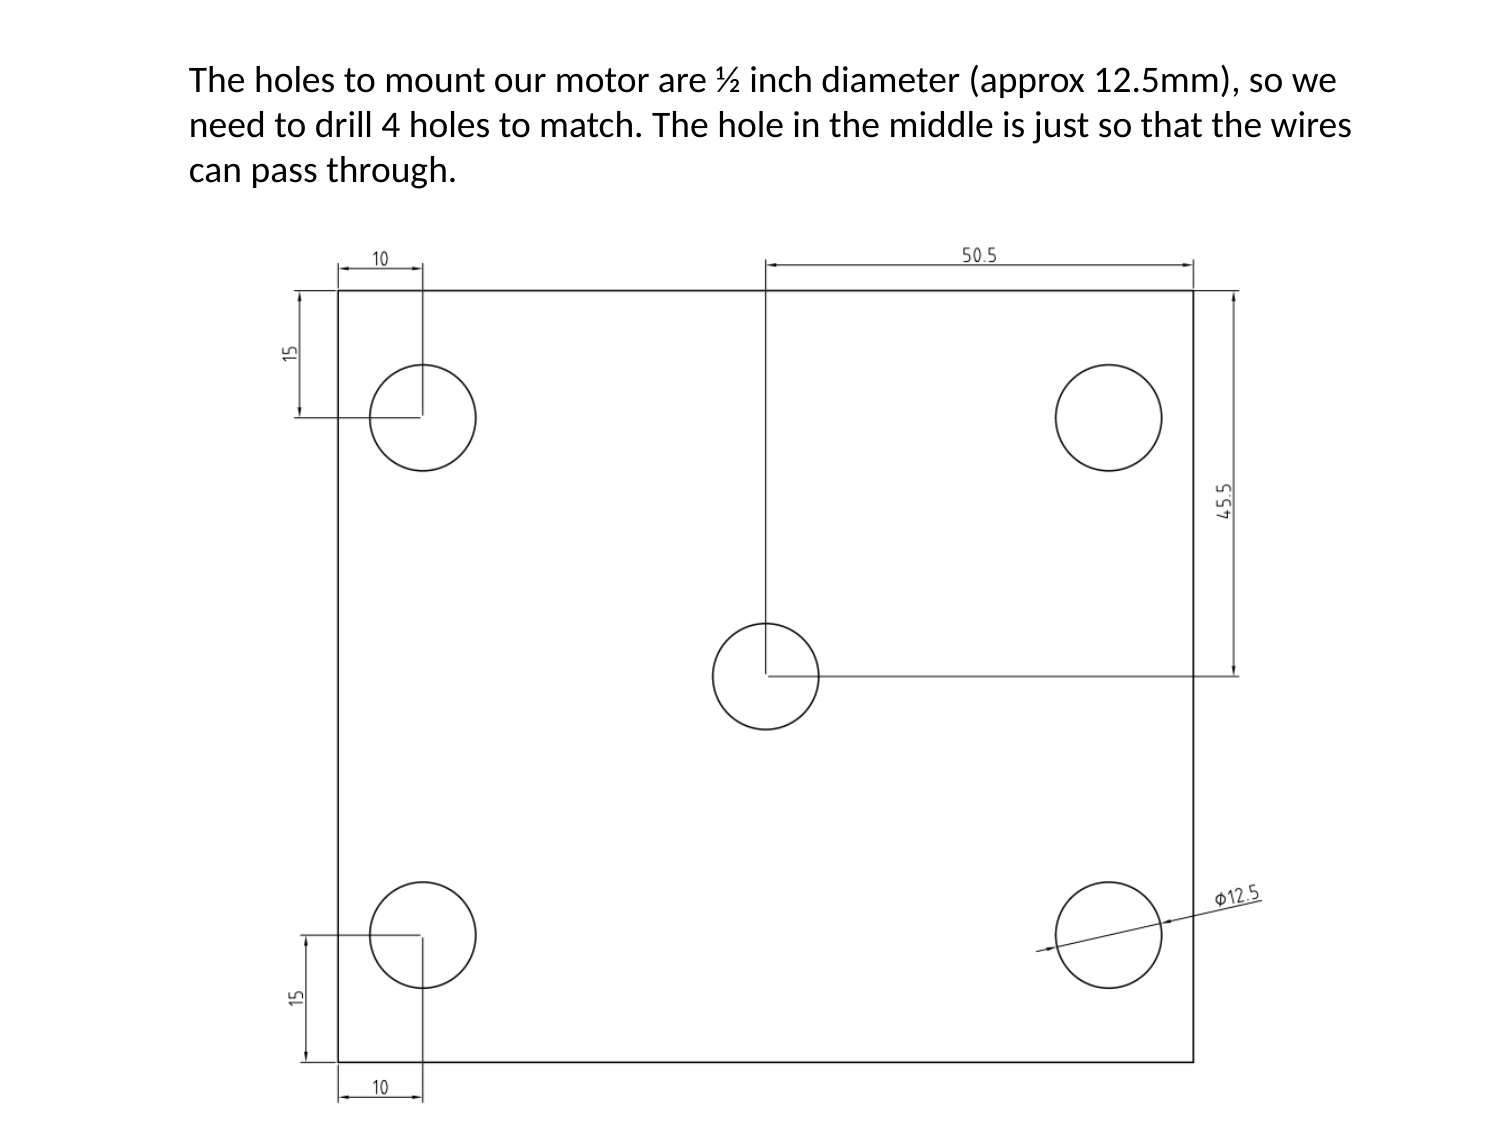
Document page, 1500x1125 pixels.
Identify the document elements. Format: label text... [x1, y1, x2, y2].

picture [116, 234, 1374, 1123]
text_box The holes to mount our motor are ½ inch diameter (approx 12.5mm), so we need to drill 4 holes to match. The hole in the middle is just so that the wires can pass through. [174, 47, 1374, 198]
